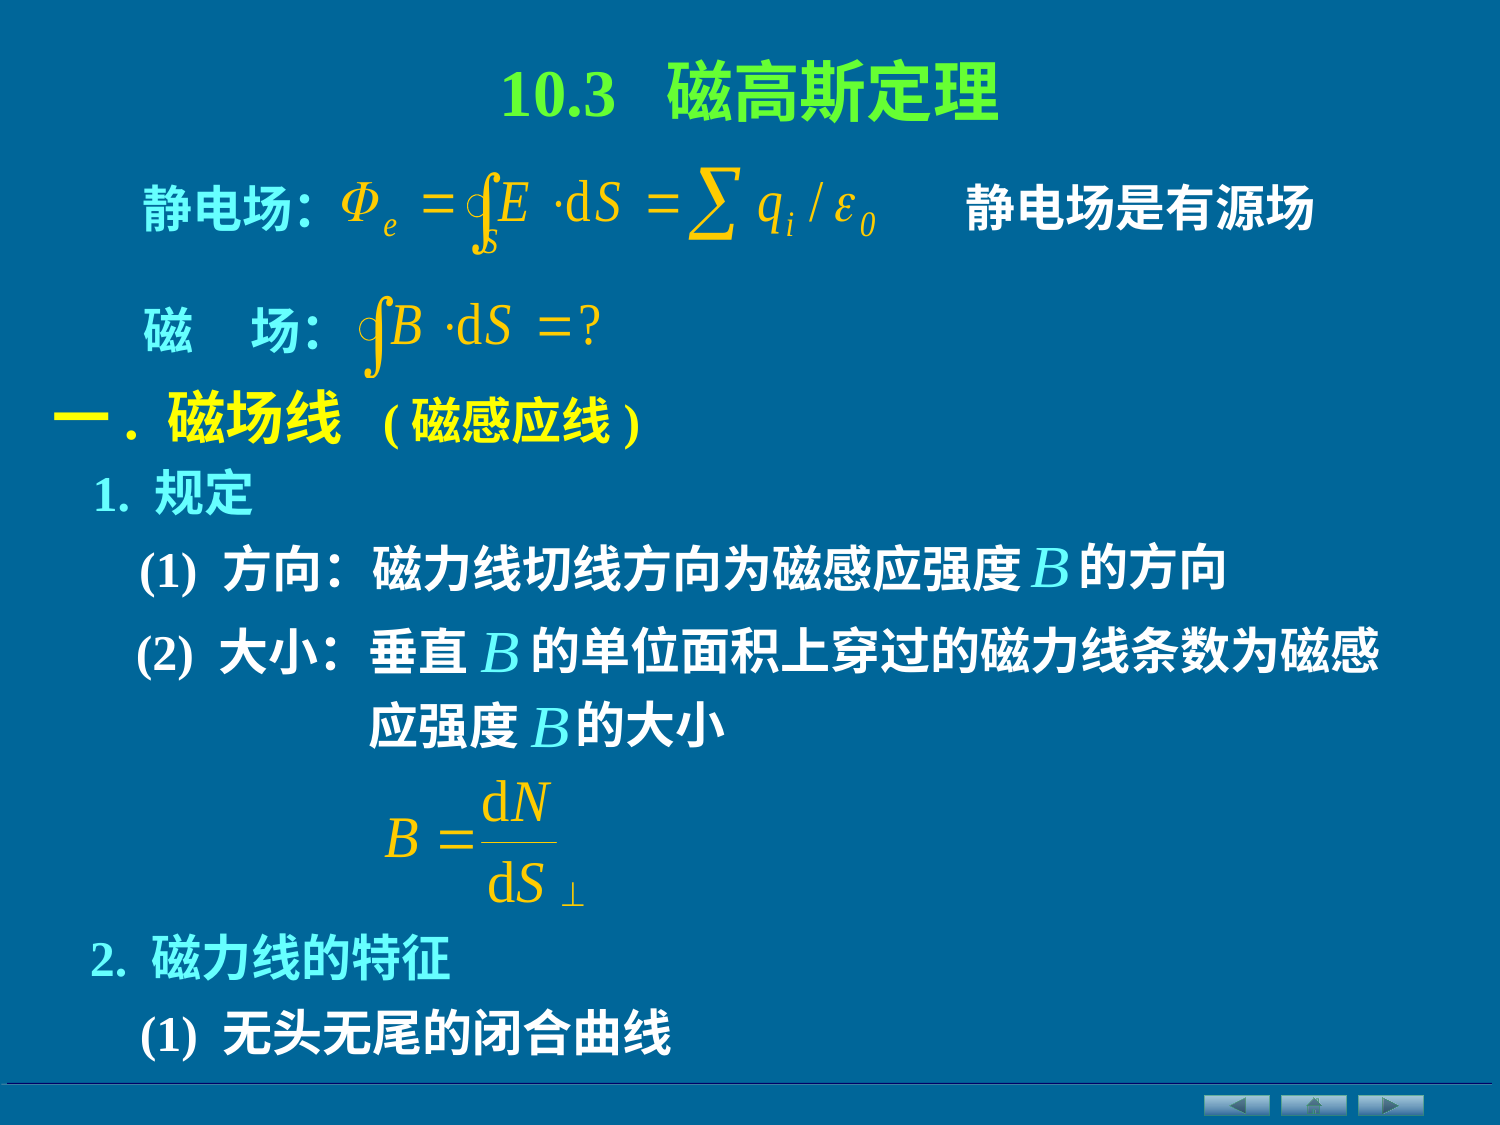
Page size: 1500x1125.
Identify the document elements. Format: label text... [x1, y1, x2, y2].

text_box (2) 大小：垂直 [121, 613, 484, 689]
text_box 2. 磁力线的特征 [74, 918, 613, 994]
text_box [378, 770, 588, 911]
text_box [524, 693, 572, 751]
text_box 的单位面积上穿过的磁力线条数为磁感 [516, 611, 1396, 687]
text_box 磁 场： [129, 291, 347, 367]
text_box 静电场： [127, 170, 334, 246]
text_box (1) 方向：磁力线切线方向为磁感应强度 [124, 530, 1037, 605]
text_box (1) 无头无尾的闭合曲线 [124, 993, 888, 1069]
text_box 1. 规定 [77, 453, 502, 529]
text_box 的方向 [1063, 527, 1244, 603]
text_box 应强度 [354, 687, 534, 763]
text_box 的大小 [560, 685, 741, 761]
text_box 静电场是有源场 [950, 168, 1331, 244]
text_box 10.3 磁高斯定理 [0, 42, 1500, 138]
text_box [339, 157, 886, 259]
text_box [1024, 534, 1072, 591]
text_box 一. 磁场线 (磁感应线) [37, 373, 786, 459]
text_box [474, 618, 522, 676]
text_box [352, 281, 605, 378]
